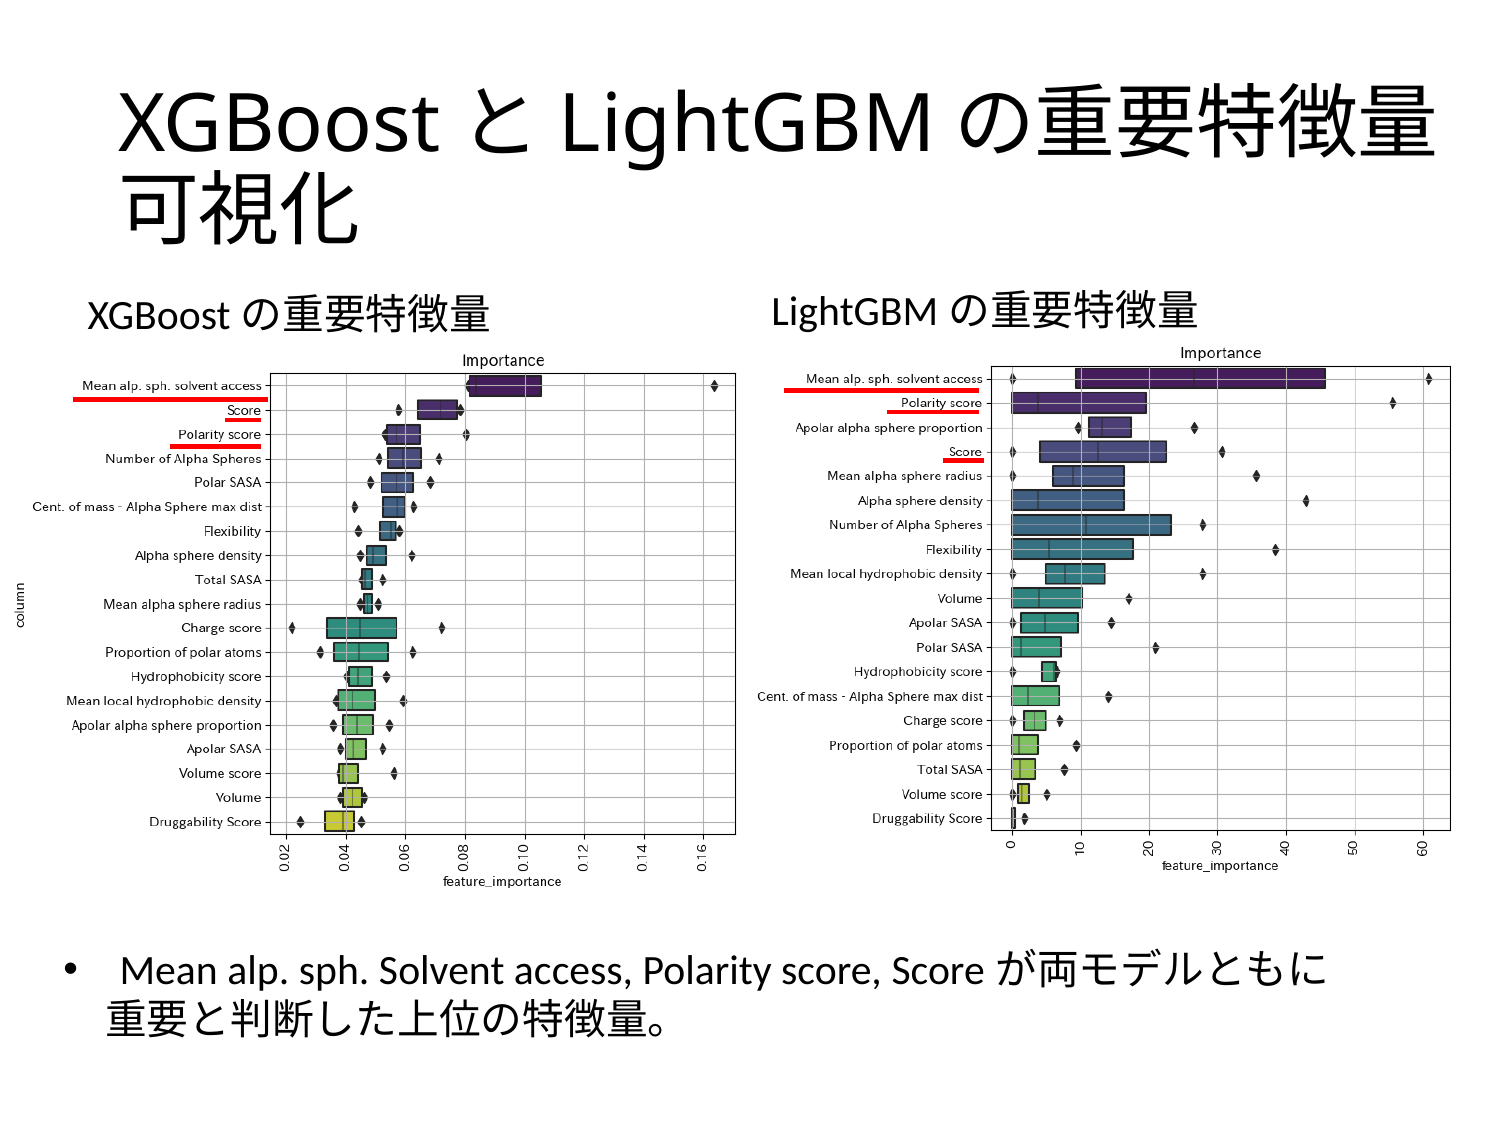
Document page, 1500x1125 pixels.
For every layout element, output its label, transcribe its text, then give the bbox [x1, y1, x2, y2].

text_box LightGBMの重要特徴量 [756, 276, 1214, 332]
text_box Mean alp. sph. Solvent access, Polarity score, Scoreが両モデルともに 重要と判断した上位の特徴量。 [48, 935, 1471, 1051]
title XGBoostとLightGBMの重要特徴量 可視化 [103, 59, 1460, 278]
picture [0, 339, 749, 902]
picture [750, 332, 1463, 886]
text_box XGBoostの重要特徴量 [72, 280, 506, 339]
